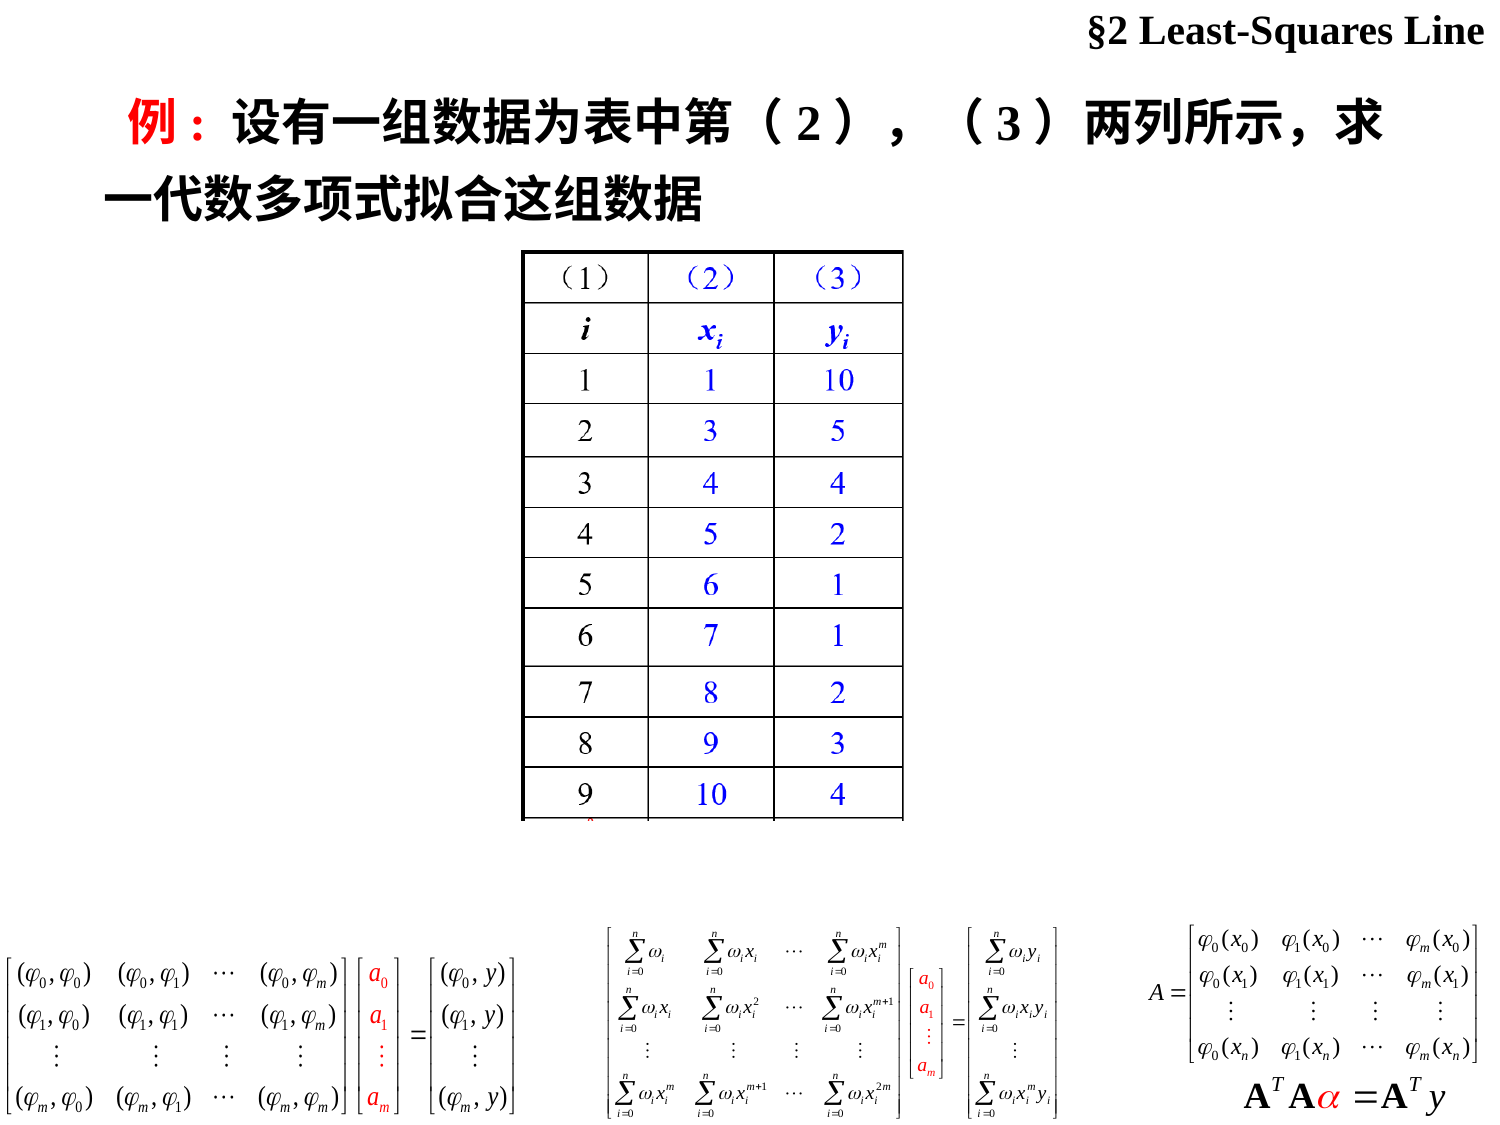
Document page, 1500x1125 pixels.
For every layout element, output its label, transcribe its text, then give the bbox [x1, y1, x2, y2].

text_box 例: 设有一组数据为表中第（2），（3）两列所示，求一代数多项式拟合这组数据 [88, 64, 1400, 236]
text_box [1, 952, 524, 1122]
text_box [1237, 1069, 1452, 1124]
picture [501, 229, 904, 821]
text_box §2 Least-Squares Line [808, 0, 1500, 61]
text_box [1143, 919, 1493, 1069]
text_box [603, 923, 1064, 1124]
